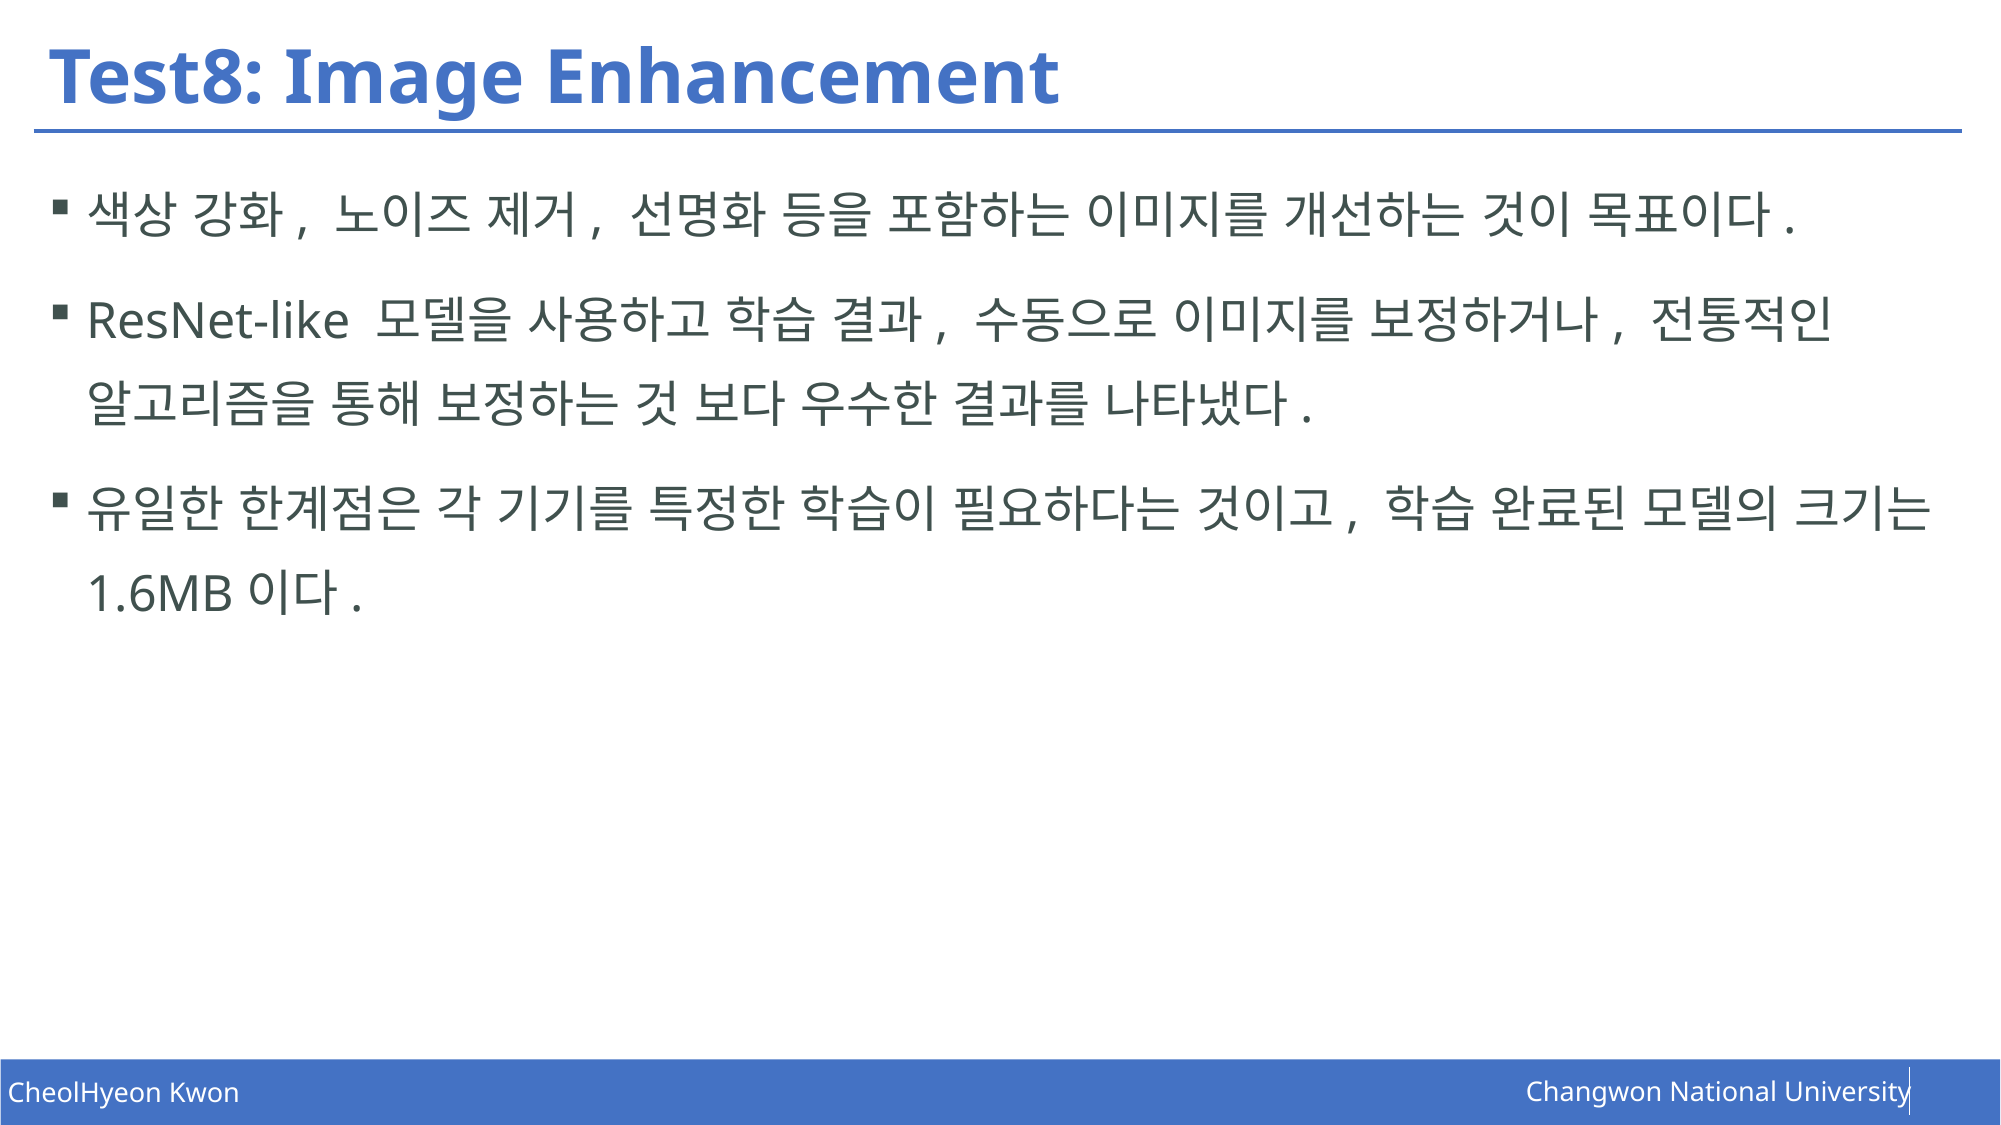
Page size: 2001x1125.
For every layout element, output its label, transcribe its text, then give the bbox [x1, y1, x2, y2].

list 색상 강화, 노이즈 제거, 선명화 등을 포함하는 이미지를 개선하는 것이 목표이다. ResNet-like 모델을 사용하고 학습 결과, 수동으로 이미지를 보정하거나, 전통적인 알고리즘을 통해 보정하는 것 보다 우수한 결과를 나타냈다. 유일한 한계점은 각 기기를 특정한 학습이 필요하다는 것이고, 학습 완료된 모델의 크기는 1.6MB이다. [33, 152, 1963, 997]
title Test8: Image Enhancement [33, 21, 1963, 137]
